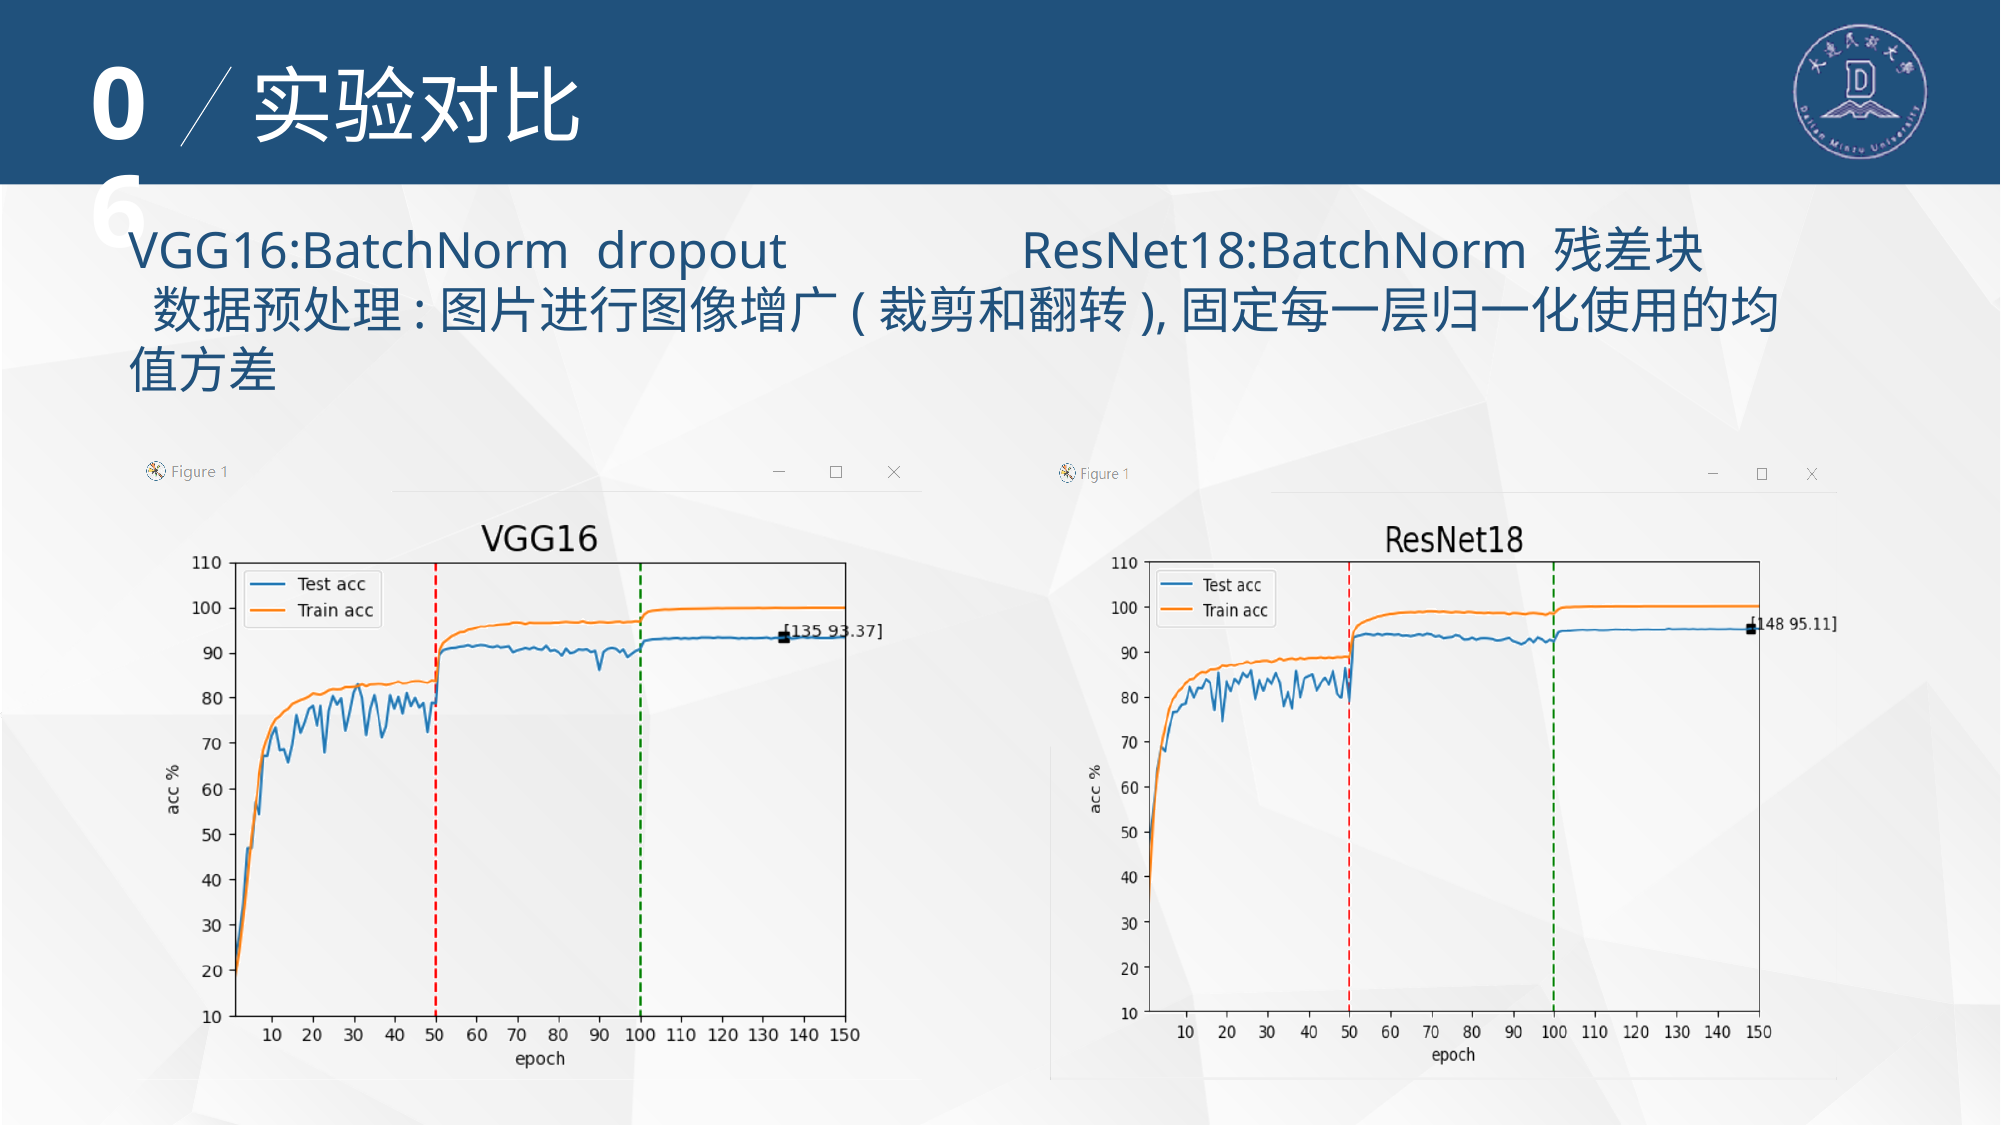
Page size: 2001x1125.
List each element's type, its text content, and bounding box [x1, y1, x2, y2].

picture [0, 0, 2001, 1125]
picture [137, 456, 922, 1080]
picture [1050, 456, 1837, 1080]
text_box VGG16:BatchNorm dropout ResNet18:BatchNorm 残差块 数据预处理:图片进行图像增广(裁剪和翻转),固定每一层归一化使用的均值方差 [113, 211, 1843, 1096]
picture [1783, 16, 1934, 166]
list 06 [75, 45, 218, 212]
list 实验对比 [235, 57, 1260, 139]
